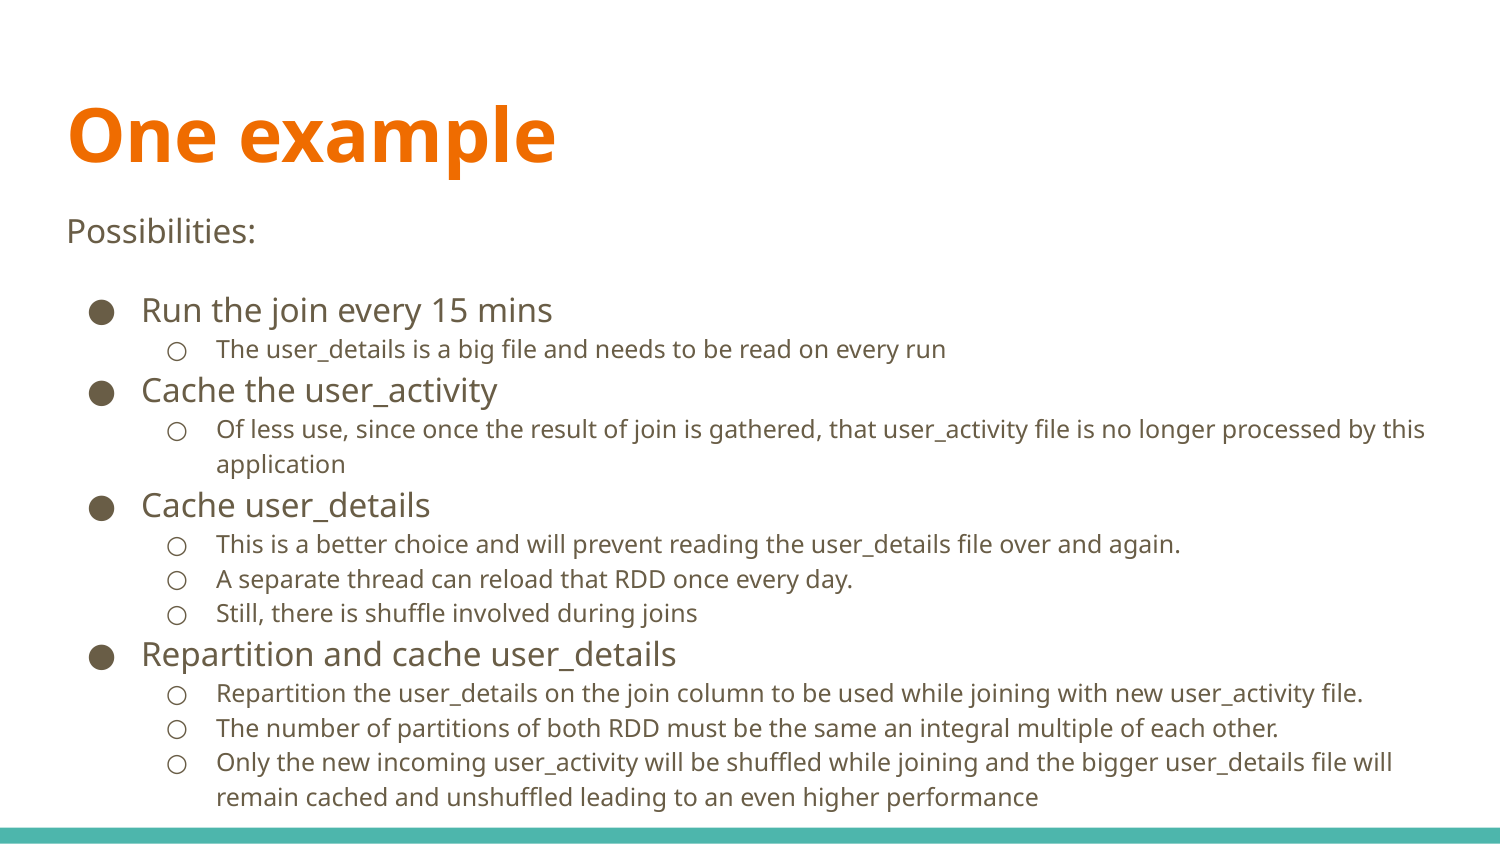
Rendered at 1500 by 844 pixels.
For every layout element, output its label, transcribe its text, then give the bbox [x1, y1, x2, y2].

list Possibilities: Run the join every 15 mins The user_details is a big file and needs to be read on every run Cache the user_activity Of less use, since once the result of join is gathered, that user_activity file is no longer processed by this application Cache user_details This is a better choice and will prevent reading the user_details file over and again. A separate thread can reload that RDD once every day. Still, there is shuffle involved during joins Repartition and cache user_details Repartition the user_details on the join column to be used while joining with new user_activity file. The number of partitions of both RDD must be the same an integral multiple of each other. Only the new incoming user_activity will be shuffled while joining and the bigger user_details file will remain cached and unshuffled leading to an even higher performance [51, 189, 1492, 821]
title One example [51, 72, 1449, 189]
